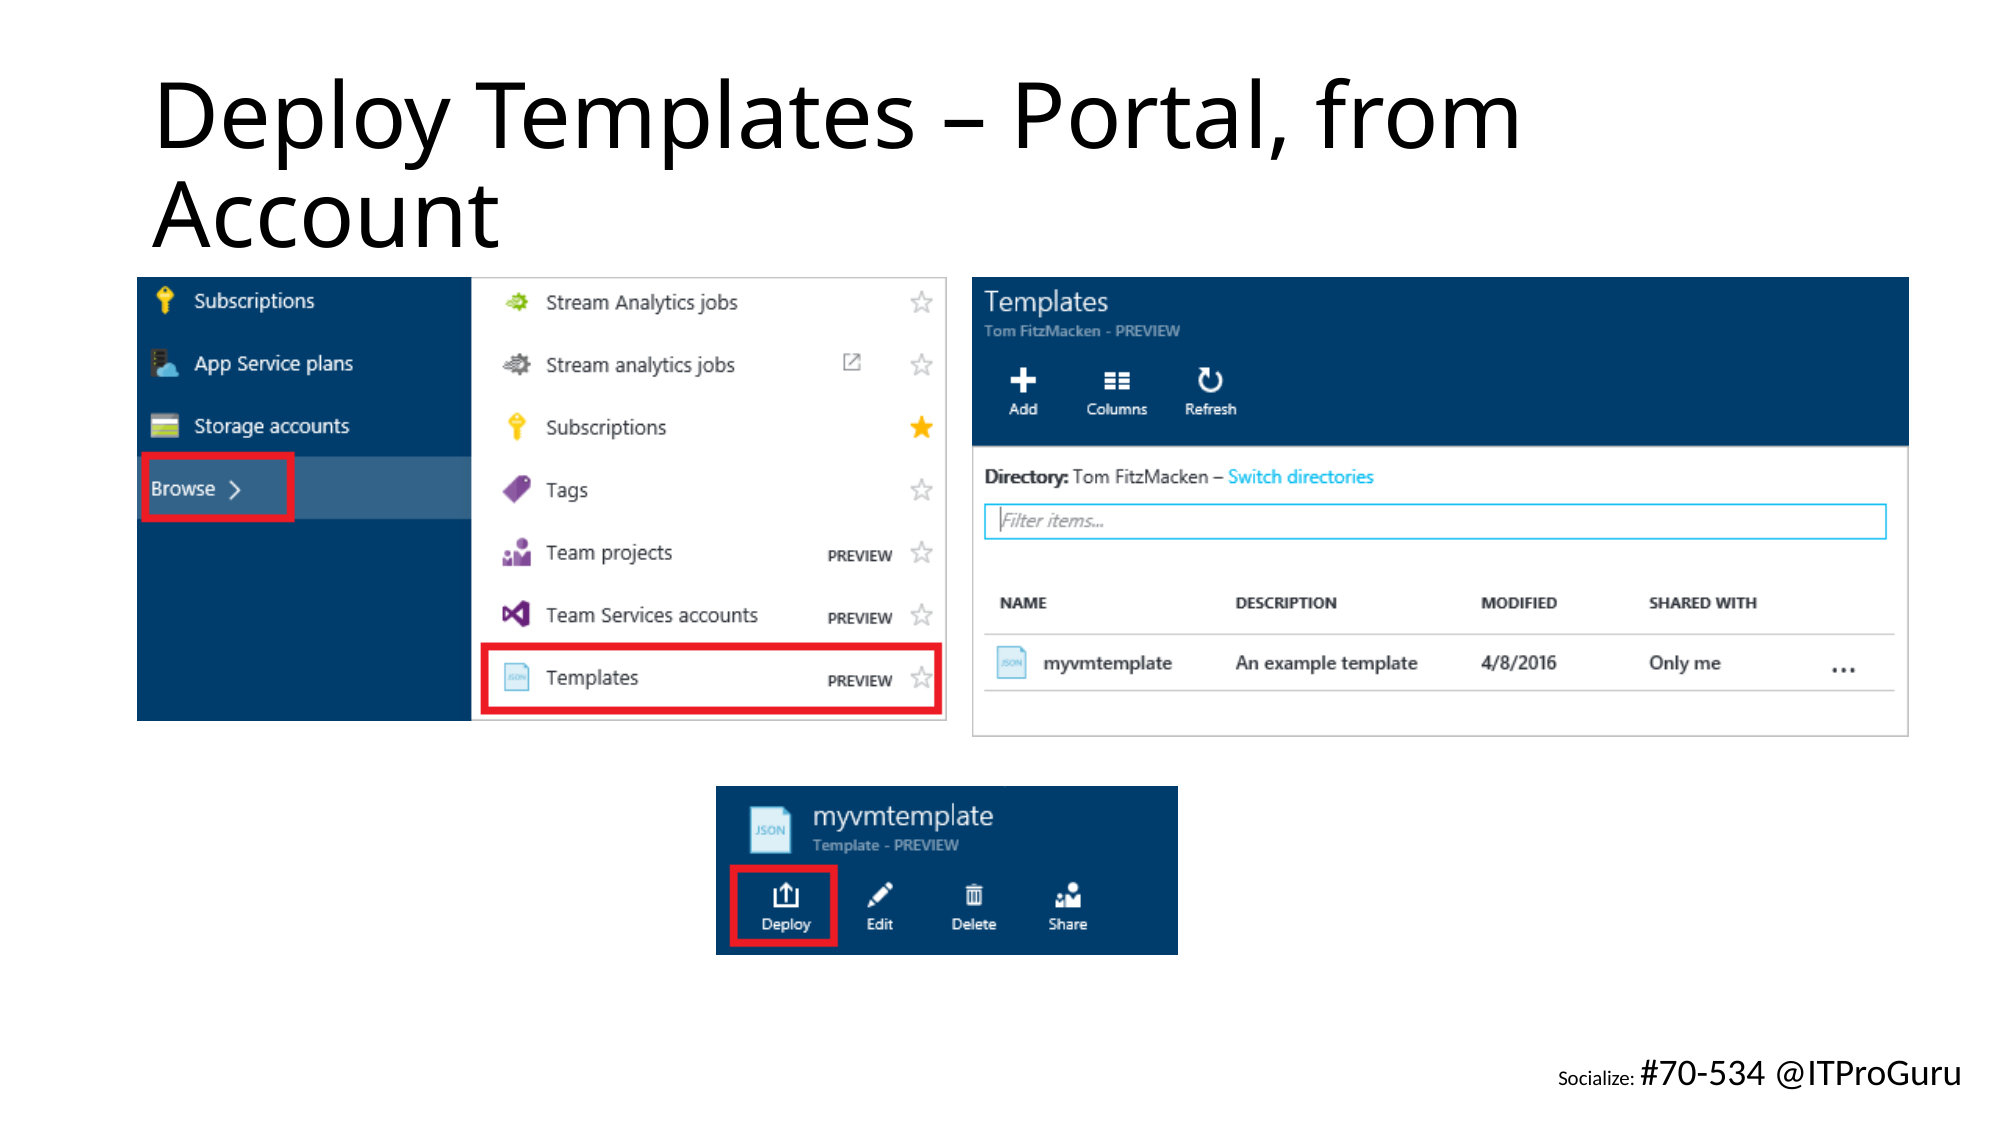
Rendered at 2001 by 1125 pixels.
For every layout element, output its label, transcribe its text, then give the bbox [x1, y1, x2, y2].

picture [137, 277, 947, 721]
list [716, 786, 1178, 955]
title Deploy Templates – Portal, from Account [137, 59, 1900, 278]
picture [972, 277, 1909, 737]
